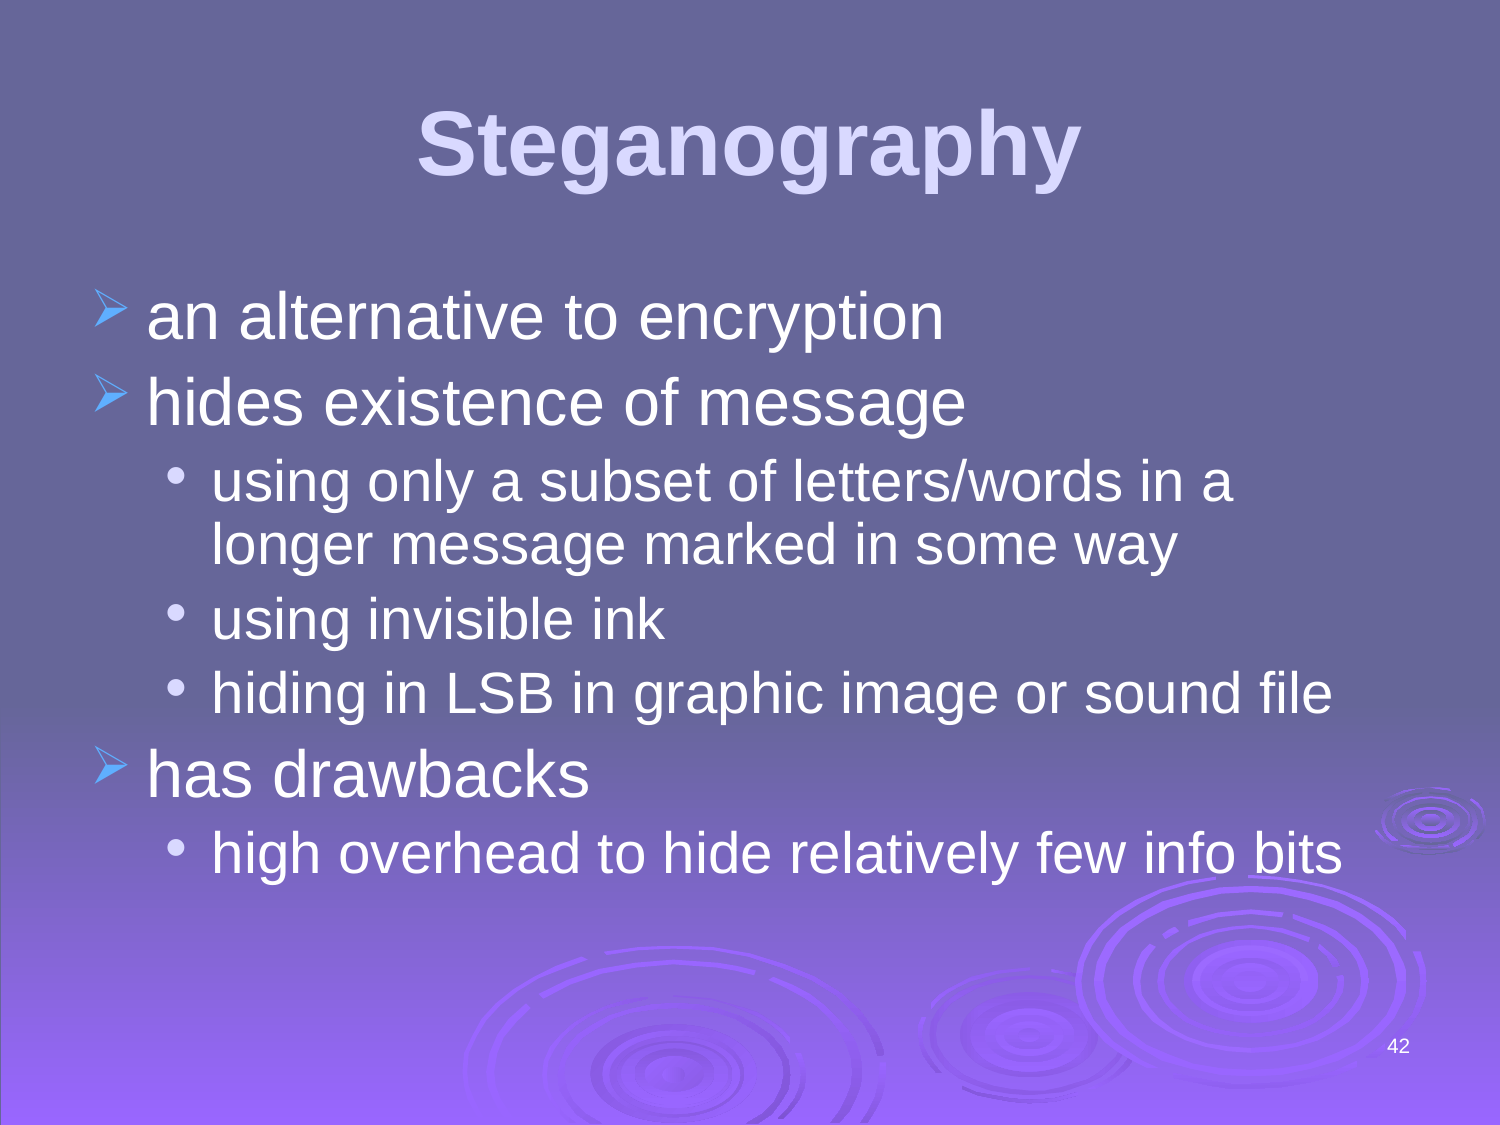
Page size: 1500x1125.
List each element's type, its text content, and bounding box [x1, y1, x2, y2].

list an alternative to encryption hides existence of message using only a subset of letters/words in a longer message marked in some way using invisible ink hiding in LSB in graphic image or sound file has drawbacks high overhead to hide relatively few info bits [74, 274, 1426, 1006]
slide_number 42 [1074, 1024, 1426, 1101]
title Steganography [74, 45, 1426, 233]
